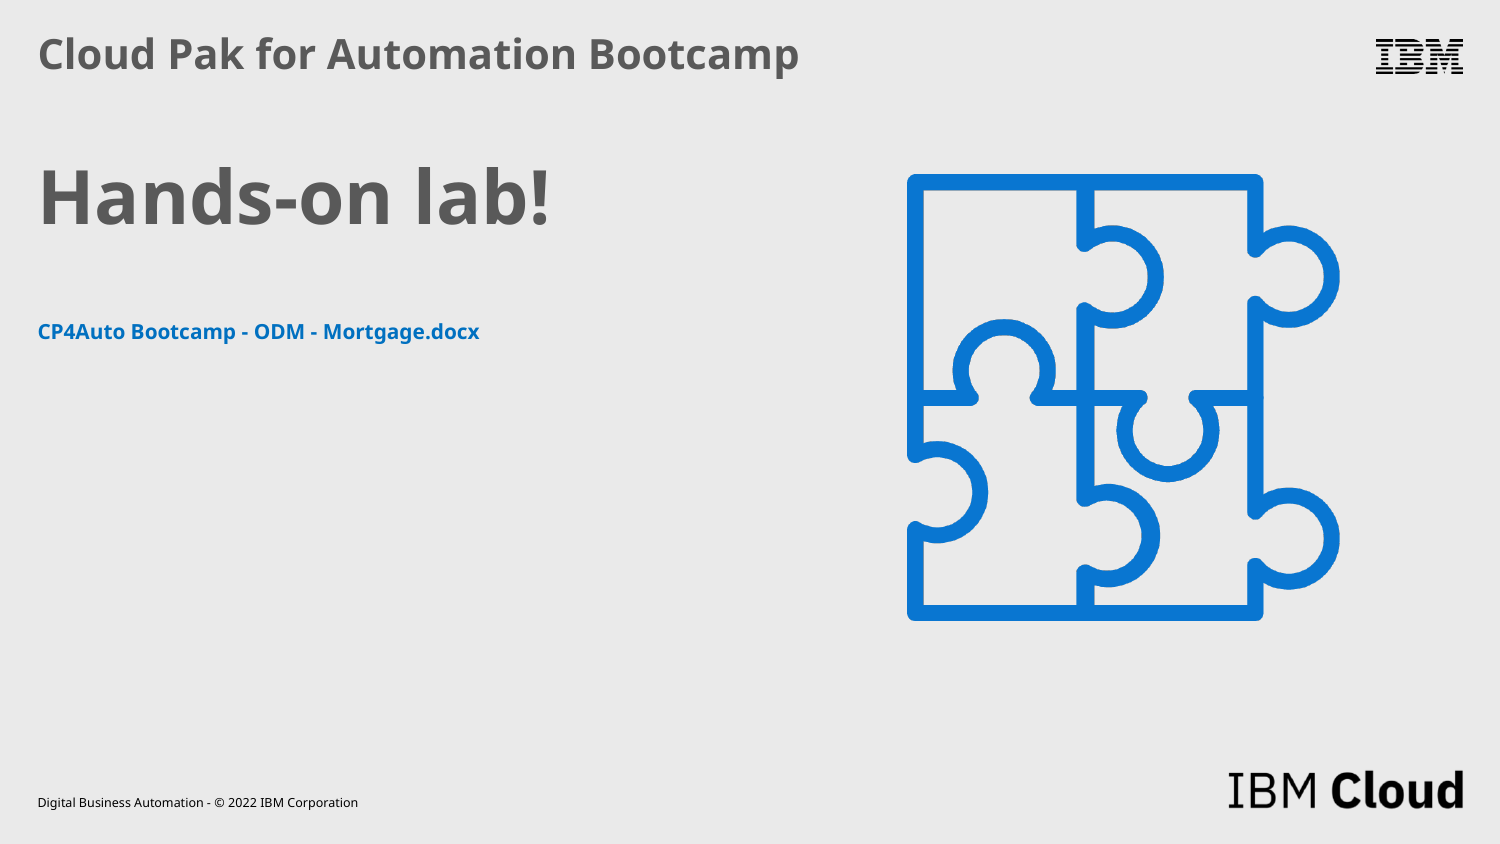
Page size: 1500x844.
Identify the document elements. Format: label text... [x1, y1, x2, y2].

picture [907, 174, 1340, 621]
title Cloud Pak for Automation Bootcamp Hands-on lab! CP4Auto Bootcamp - ODM - Mortgage.docx [37, 33, 819, 769]
footer Digital Business Automation - © 2022 IBM Corporation [37, 791, 1088, 815]
picture [1215, 752, 1482, 830]
